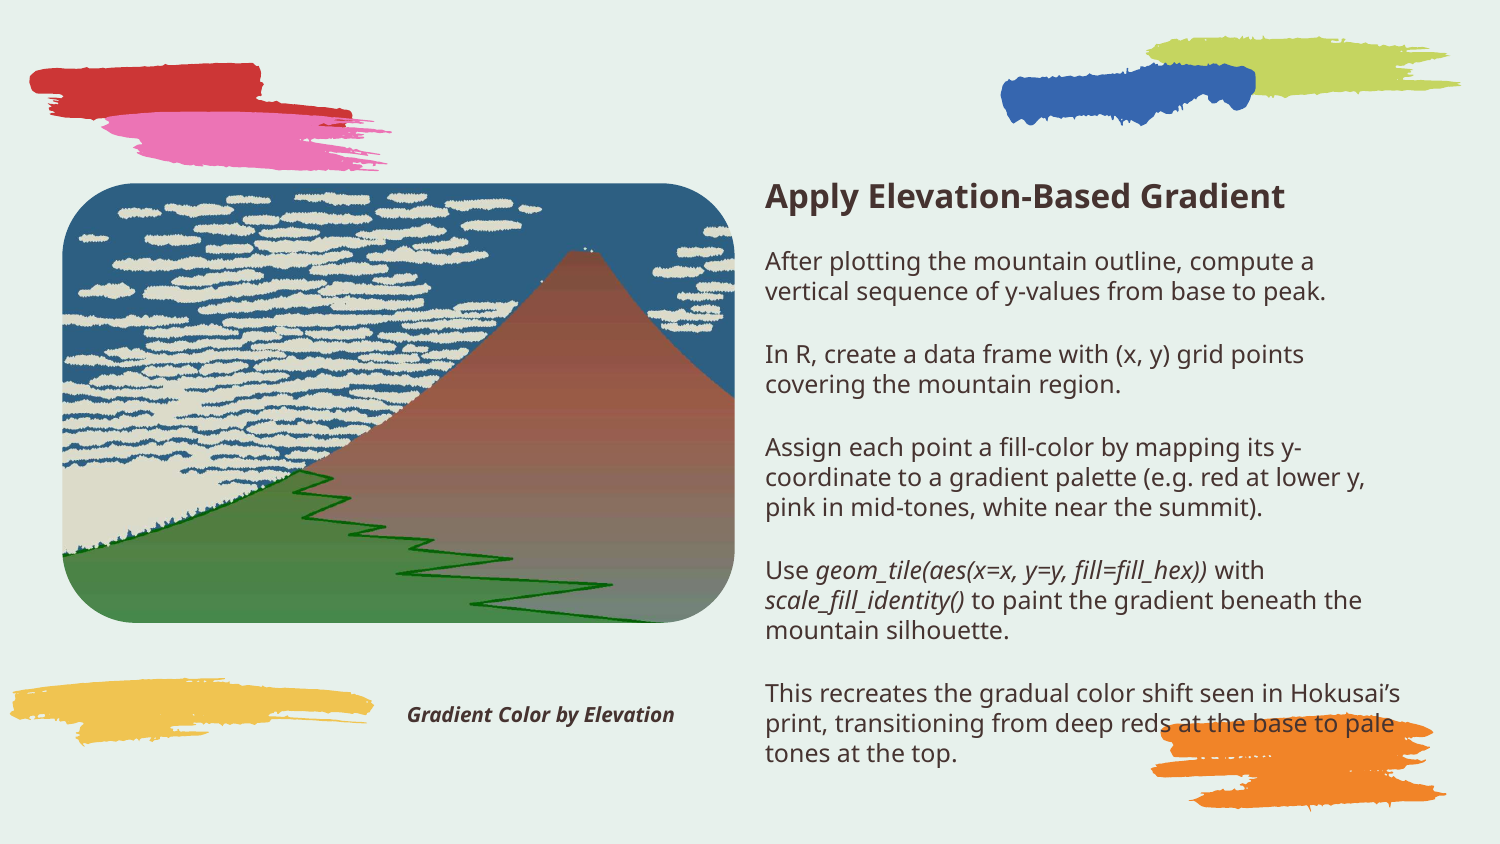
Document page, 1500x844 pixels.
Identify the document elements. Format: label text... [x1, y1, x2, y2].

text_box [100, 111, 392, 172]
text_box [9, 677, 375, 747]
picture [62, 183, 735, 624]
subtitle Gradient Color by Elevation [391, 686, 917, 739]
title Apply Elevation-Based Gradient [750, 128, 1339, 230]
subtitle After plotting the mountain outline, compute a vertical sequence of y-values from base to peak. In R, create a data frame with (x, y) grid points covering the mountain region. Assign each point a fill-color by mapping its y-coordinate to a gradient palette (e.g. red at lower y, pink in mid-tones, white near the summit). Use geom_tile(aes(x=x, y=y, fill=fill_hex)) with scale_fill_identity() to paint the gradient beneath the mountain silhouette. This recreates the gradual color shift seen in Hokusai’s print, transitioning from deep reds at the base to pale tones at the top. [750, 230, 1420, 742]
text_box [29, 62, 353, 121]
